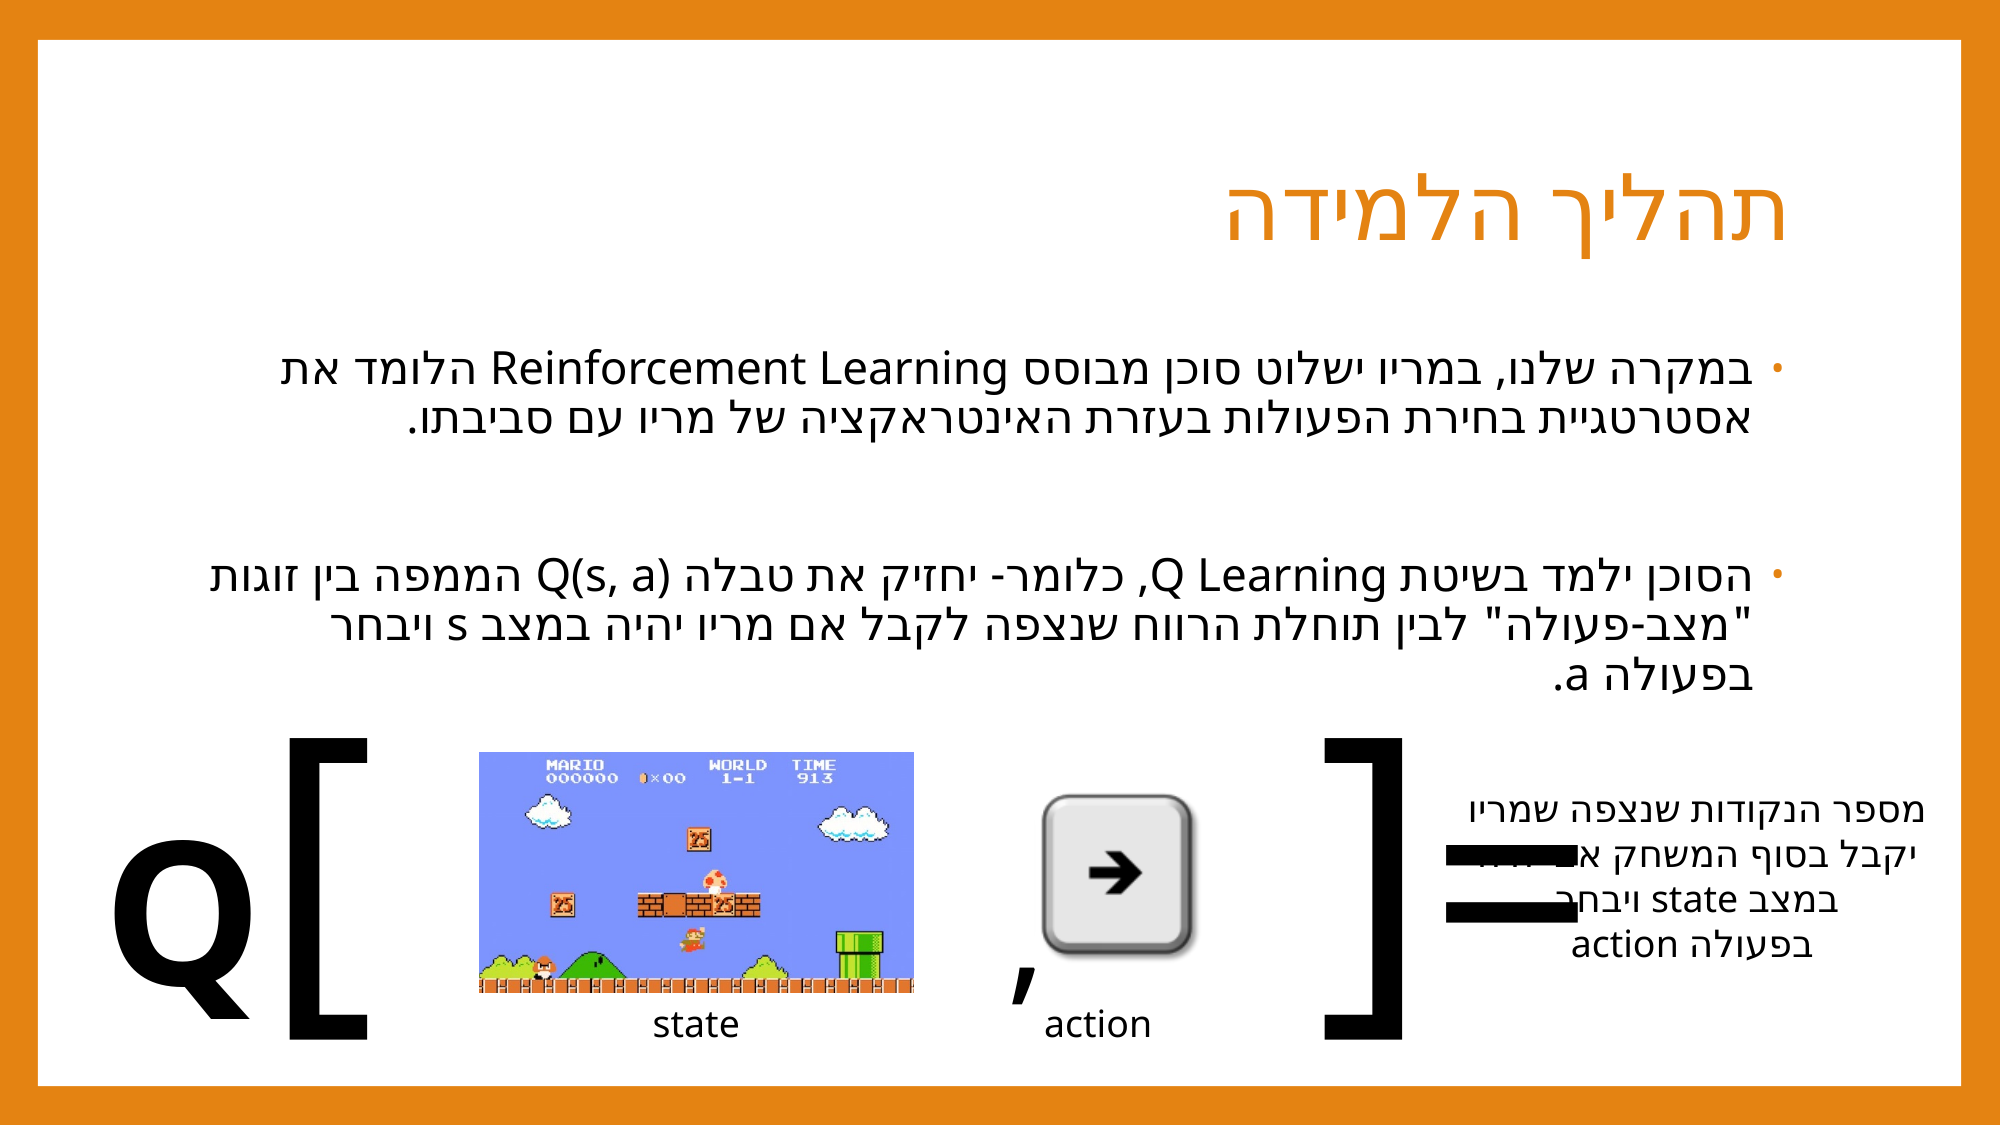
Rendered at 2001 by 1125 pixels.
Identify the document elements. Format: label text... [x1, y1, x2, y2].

text_box מספר הנקודות שנצפה שמריו יקבל בסוף המשחק אם יהיה במצב state ויבחר בפעולה action [1443, 777, 1942, 973]
picture [479, 751, 914, 993]
title תהליך הלמידה [187, 99, 1808, 323]
picture [1034, 777, 1211, 968]
text_box Q[ , ]= [88, 632, 1610, 1063]
list במקרה שלנו, במריו ישלוט סוכן מבוסס Reinforcement Learning הלומד את אסטרטגיית בחירת הפעולות בעזרת האינטראקציה של מריו עם סביבתו. הסוכן ילמד בשיטת Q Learning, כלומר- יחזיק את טבלה Q(s, a) הממפה בין זוגות "מצב-פעולה" לבין תוחלת הרווח שנצפה לקבל אם מריו יהיה במצב s ויבחר בפעולה a. [187, 337, 1808, 678]
text_box state [637, 1003, 755, 1053]
text_box action [1029, 992, 1168, 1053]
